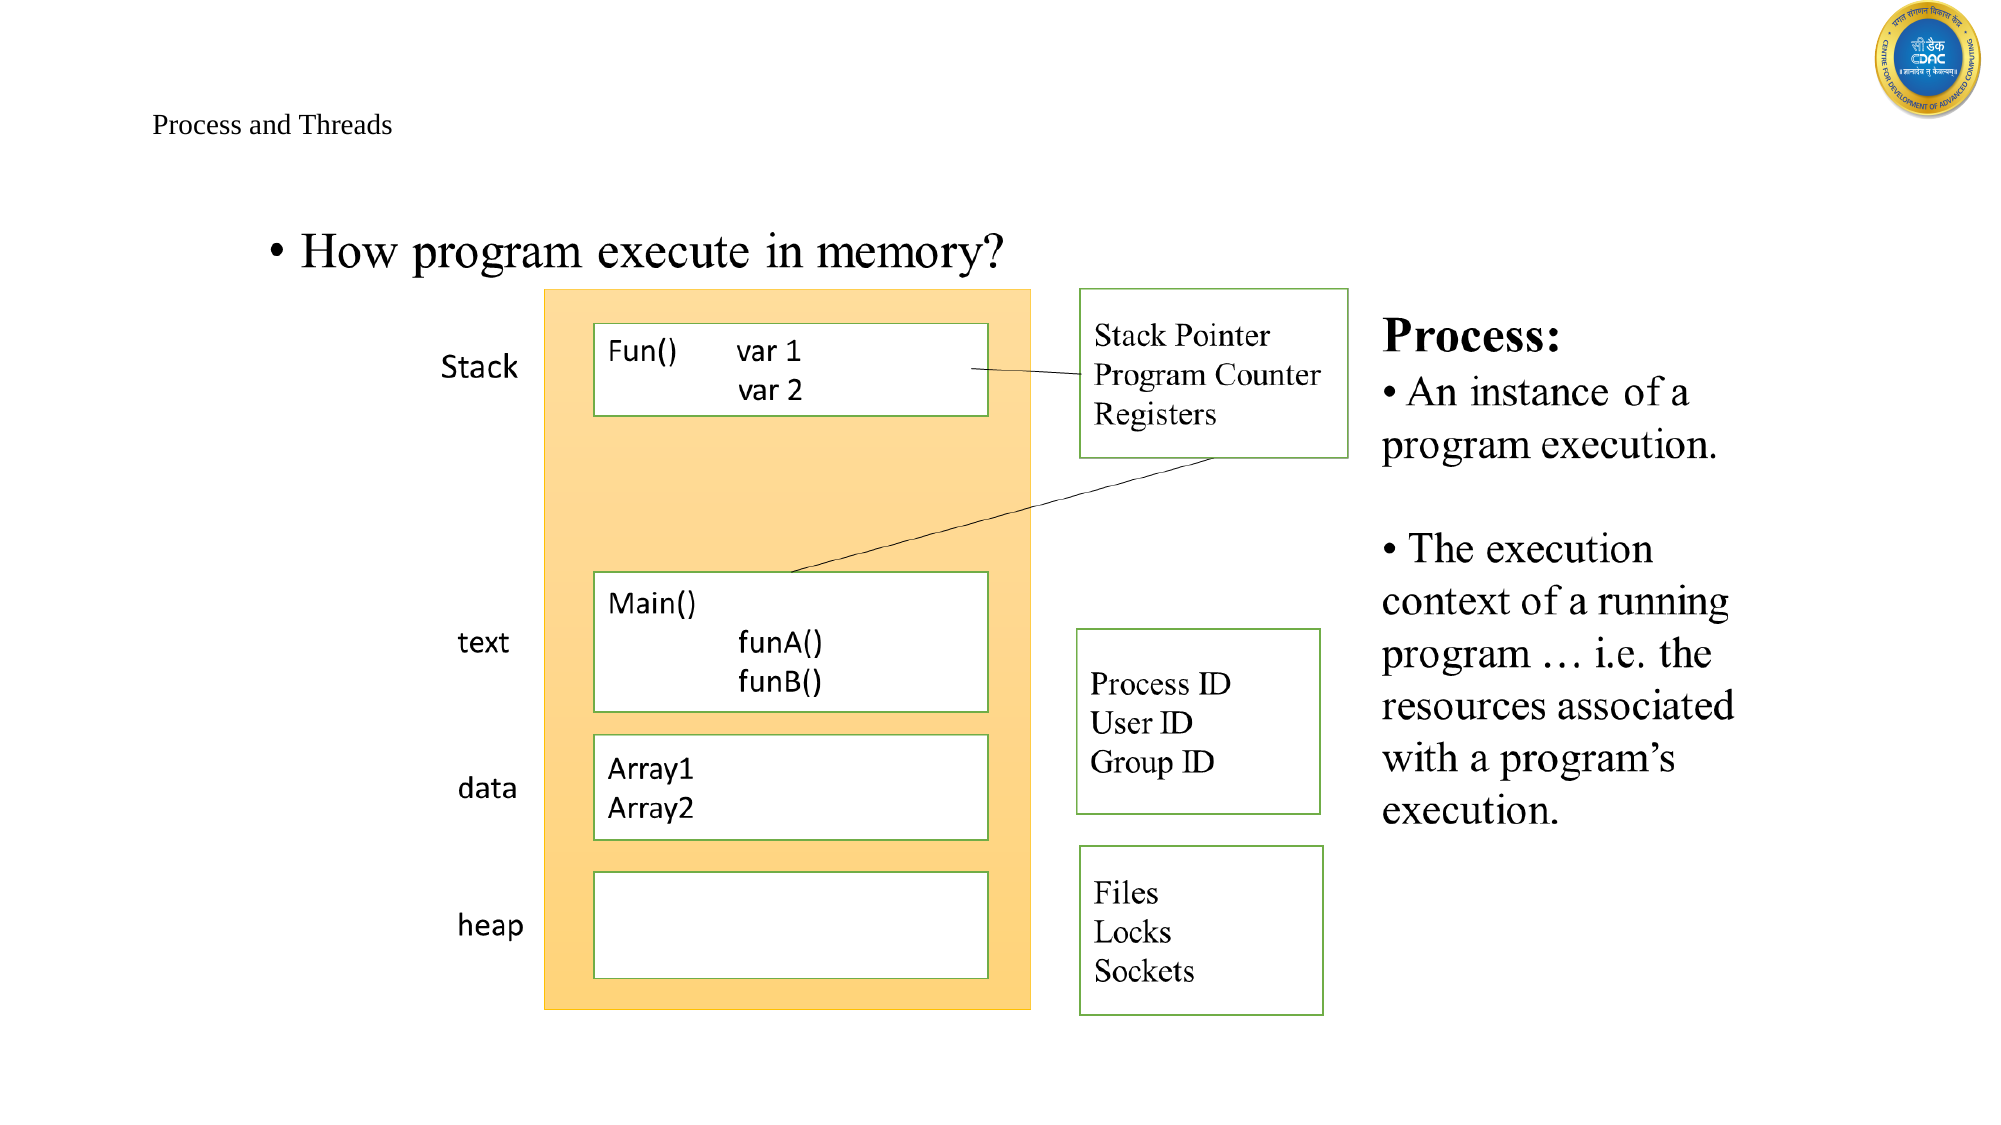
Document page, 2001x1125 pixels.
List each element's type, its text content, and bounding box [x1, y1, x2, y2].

picture [1874, 0, 1982, 120]
title Process and Threads [137, 59, 1863, 190]
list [239, 202, 1761, 1026]
